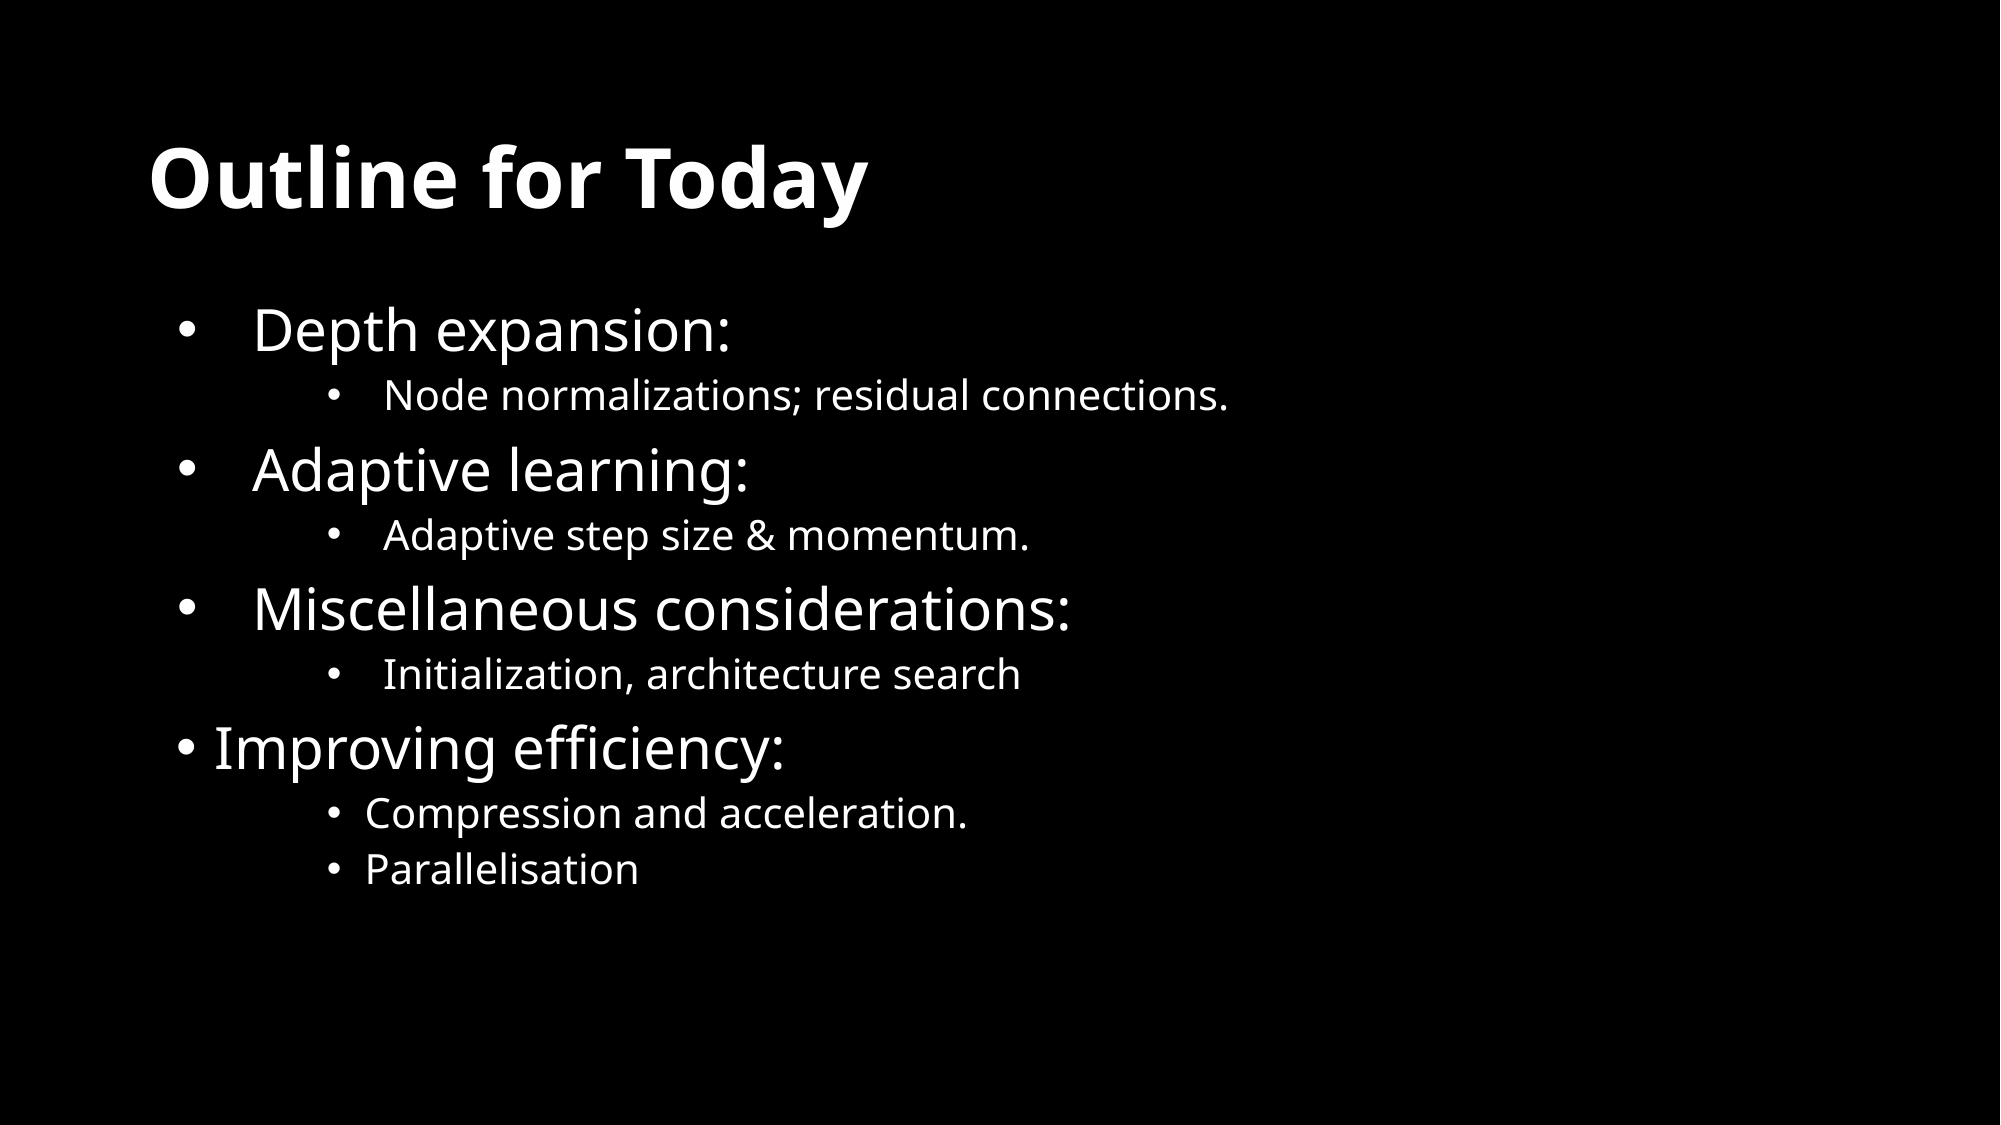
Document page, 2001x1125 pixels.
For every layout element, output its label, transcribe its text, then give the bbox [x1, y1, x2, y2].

title Outline for Today [132, 73, 1868, 233]
text_box Depth expansion: Node normalizations; residual connections. Adaptive learning: Adaptive step size & momentum. Miscellaneous considerations: Initialization, architecture search Improving efficiency: Compression and acceleration. Parallelisation [174, 283, 1231, 893]
